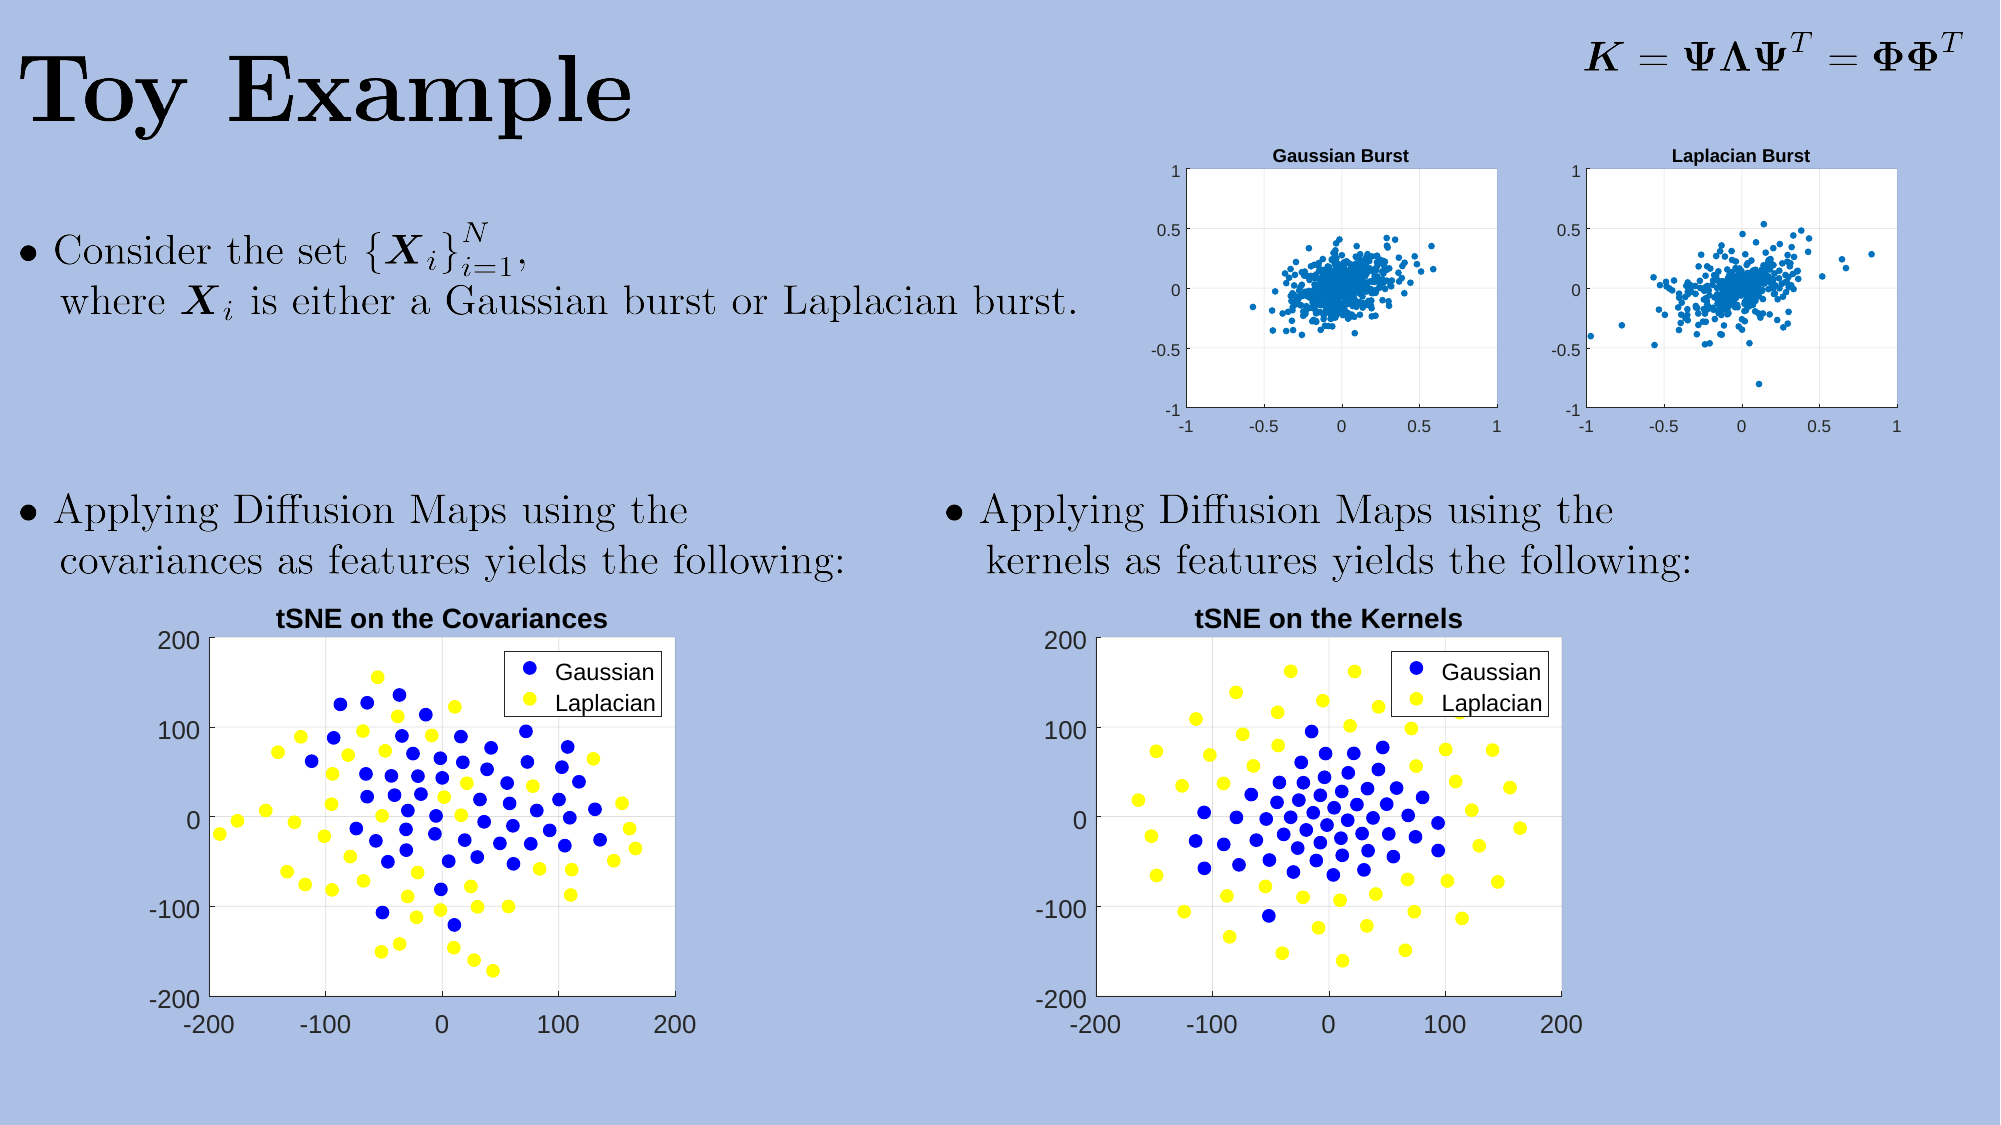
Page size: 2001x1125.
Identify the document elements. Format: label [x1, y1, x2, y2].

picture [1134, 139, 1935, 440]
picture [946, 493, 1689, 582]
picture [1017, 594, 1618, 1045]
picture [20, 493, 842, 582]
picture [20, 222, 1075, 322]
picture [130, 594, 732, 1045]
picture [1584, 32, 1963, 71]
picture [20, 55, 630, 140]
